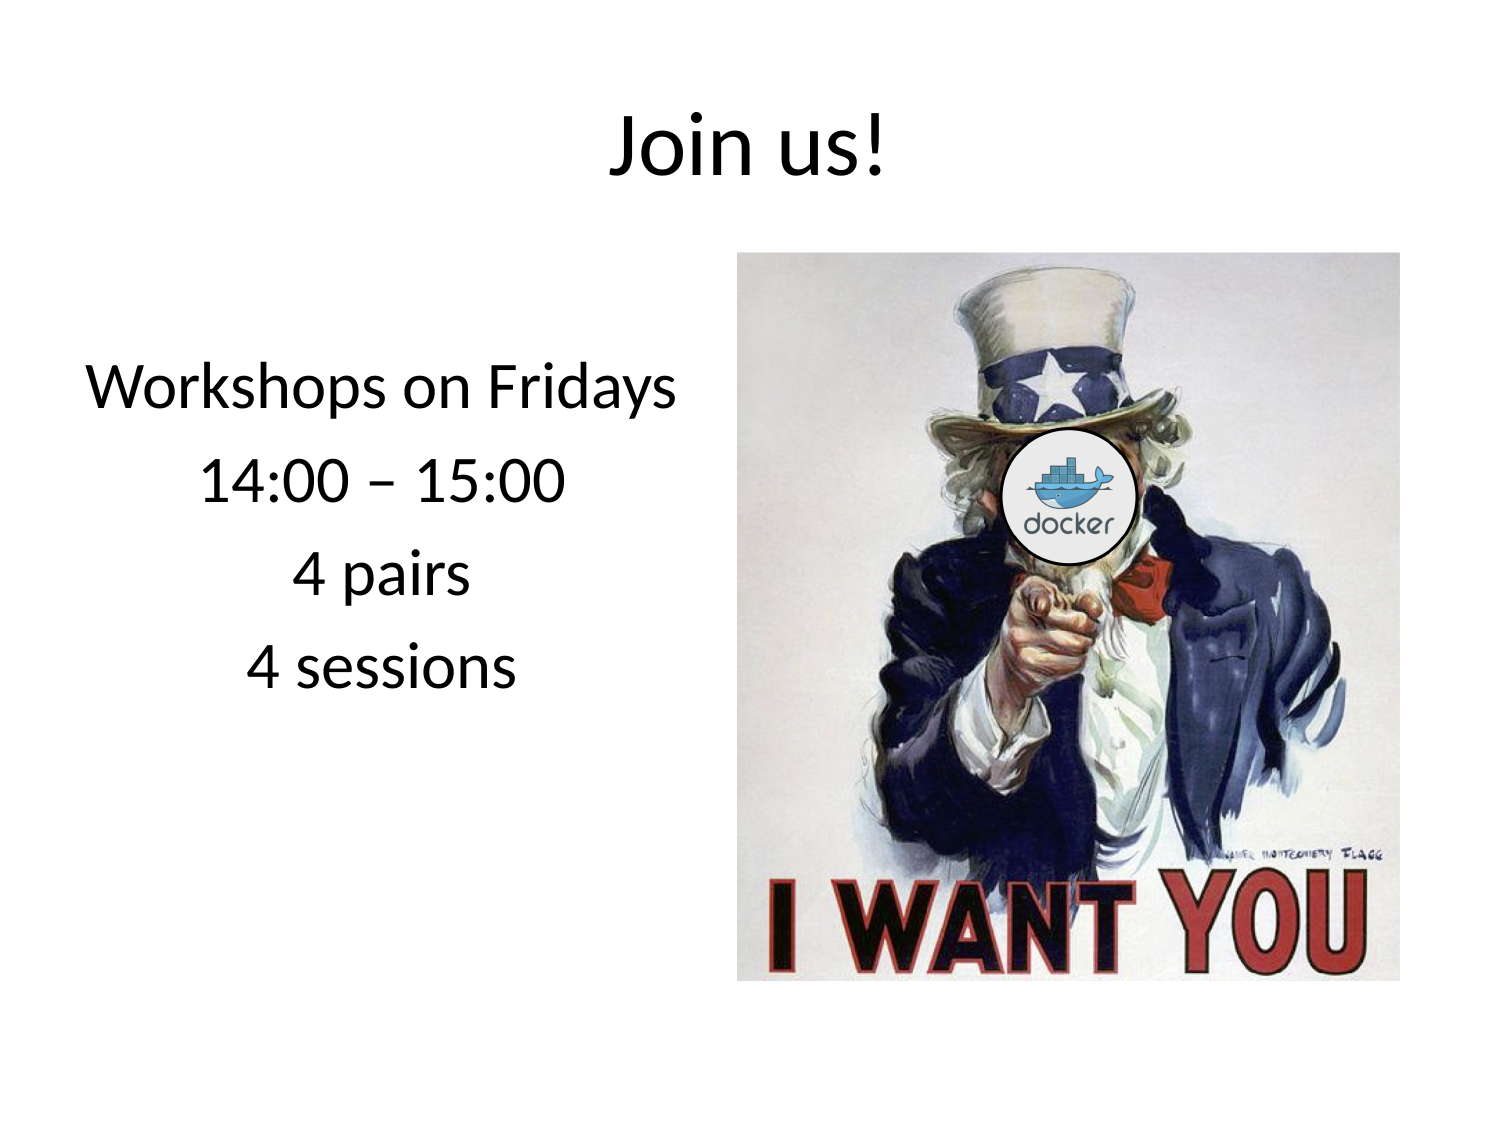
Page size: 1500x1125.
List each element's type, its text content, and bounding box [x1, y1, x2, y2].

picture [737, 252, 1400, 981]
list Workshops on Fridays 14:00 – 15:00 4 pairs 4 sessions [50, 334, 714, 793]
title Join us! [75, 45, 1425, 233]
